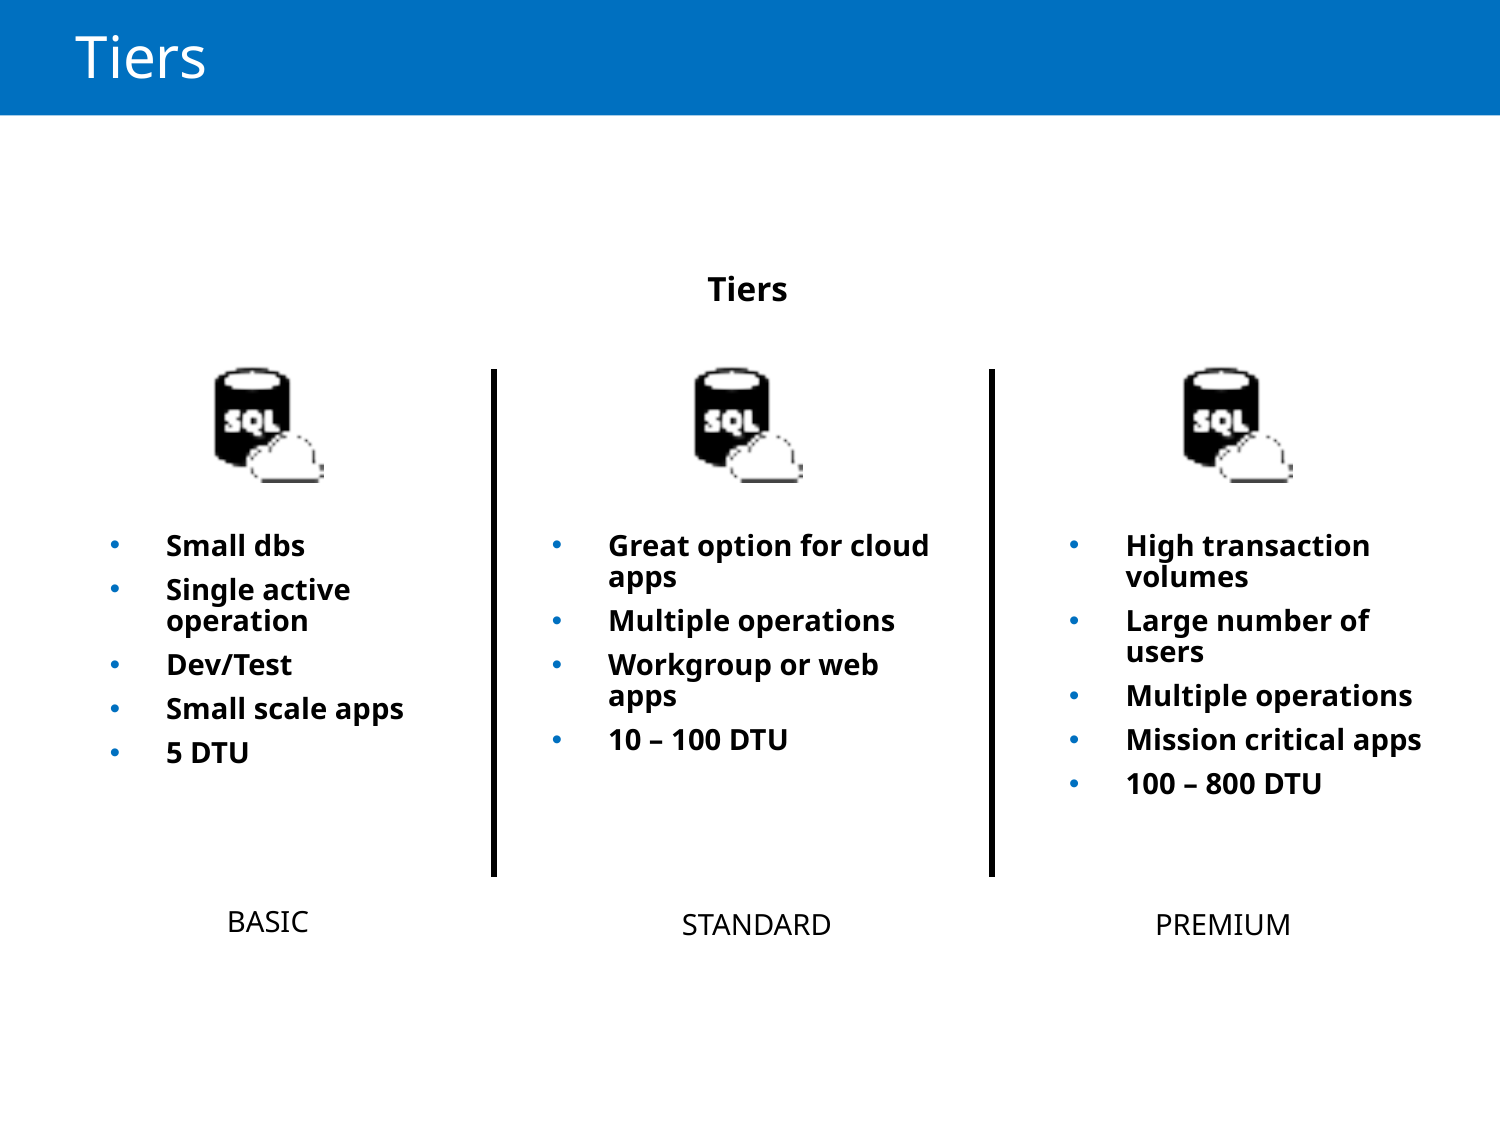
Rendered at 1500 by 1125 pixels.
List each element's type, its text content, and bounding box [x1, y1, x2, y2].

title Tiers [75, 0, 1351, 122]
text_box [37, 254, 1463, 975]
